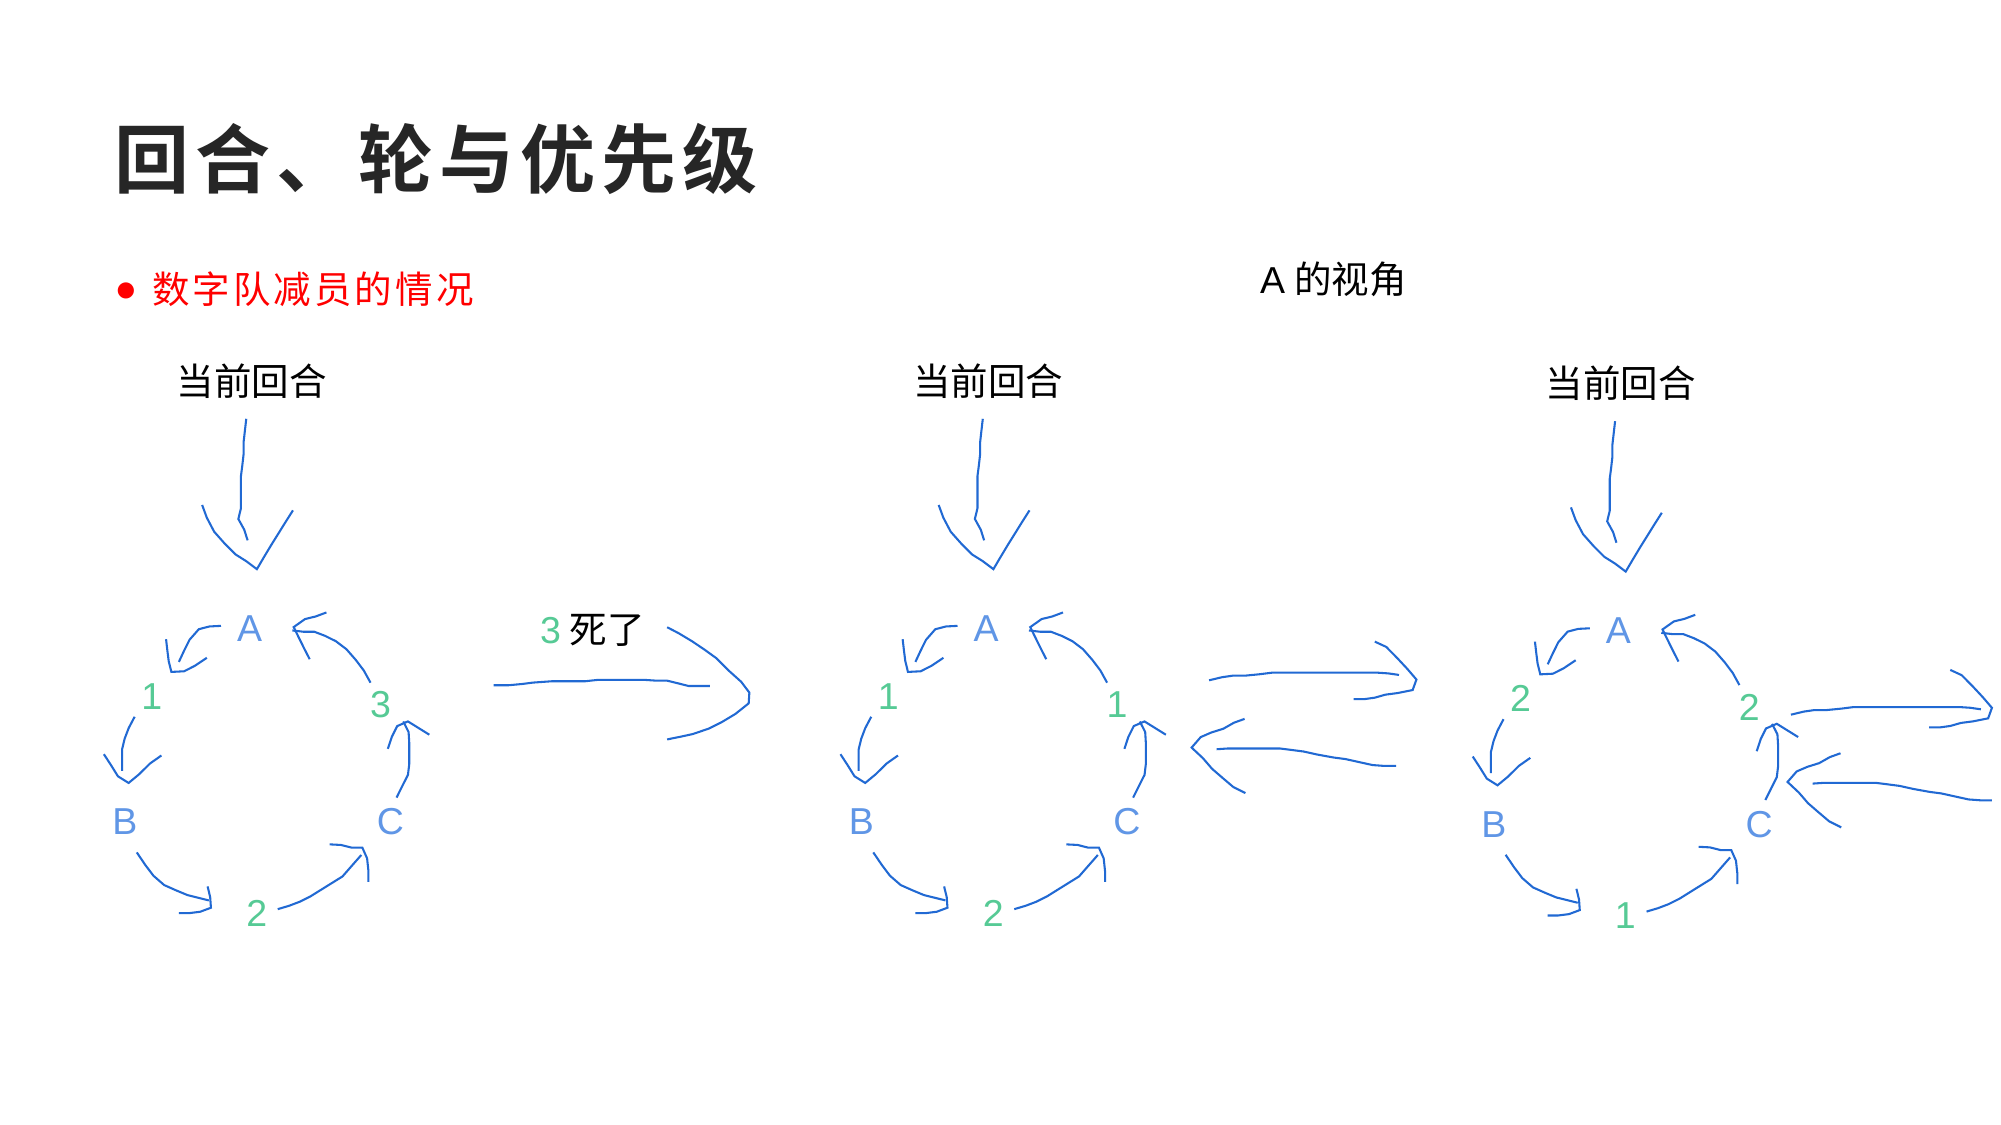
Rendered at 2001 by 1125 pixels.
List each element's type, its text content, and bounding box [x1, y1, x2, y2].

text_box [1190, 717, 1246, 794]
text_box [834, 596, 1166, 942]
text_box [1208, 671, 1363, 682]
text_box [1929, 668, 1994, 729]
text_box [937, 504, 1031, 571]
text_box [201, 504, 294, 571]
text_box [1841, 781, 1992, 802]
text_box [666, 629, 751, 741]
text_box 3死了 [525, 598, 674, 659]
text_box 当前回合 [1530, 353, 1854, 413]
list 数字队减员的情况 [99, 244, 1900, 342]
text_box [1799, 752, 1842, 829]
text_box [1799, 706, 1936, 715]
title 回合、轮与优先级 [99, 99, 1900, 216]
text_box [1466, 598, 1799, 945]
text_box [976, 418, 984, 507]
text_box [1608, 421, 1617, 510]
text_box 当前回合 [898, 350, 1222, 411]
text_box [1245, 747, 1397, 767]
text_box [97, 596, 430, 942]
text_box [493, 678, 667, 687]
text_box 当前回合 [162, 350, 485, 411]
text_box A的视角 [1245, 248, 1430, 309]
text_box [239, 418, 248, 507]
text_box [1353, 640, 1418, 701]
text_box [1570, 507, 1663, 574]
